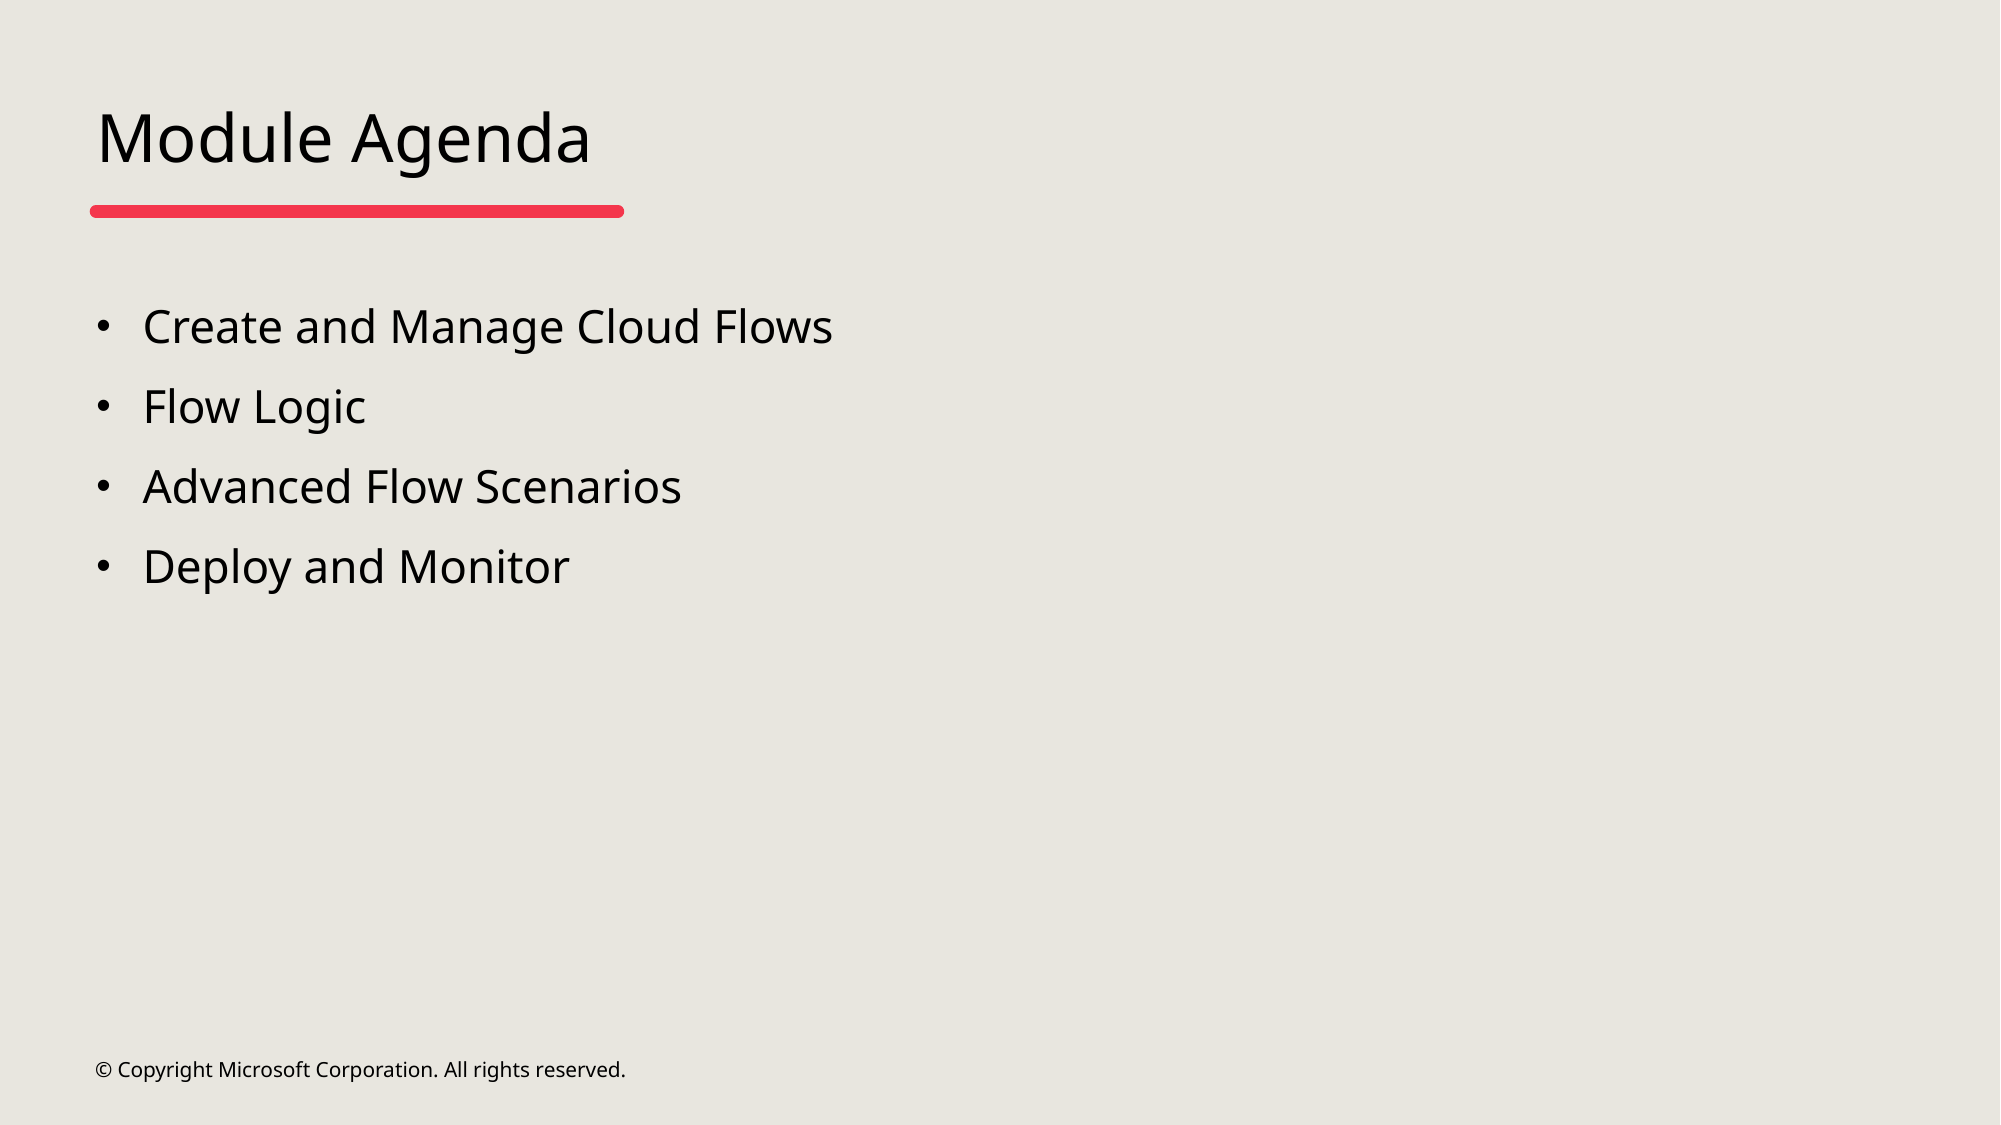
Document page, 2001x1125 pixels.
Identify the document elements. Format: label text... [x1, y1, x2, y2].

title Module Agenda [96, 96, 1441, 177]
list Create and Manage Cloud Flows Flow Logic Advanced Flow Scenarios Deploy and Monitor [96, 298, 1716, 597]
